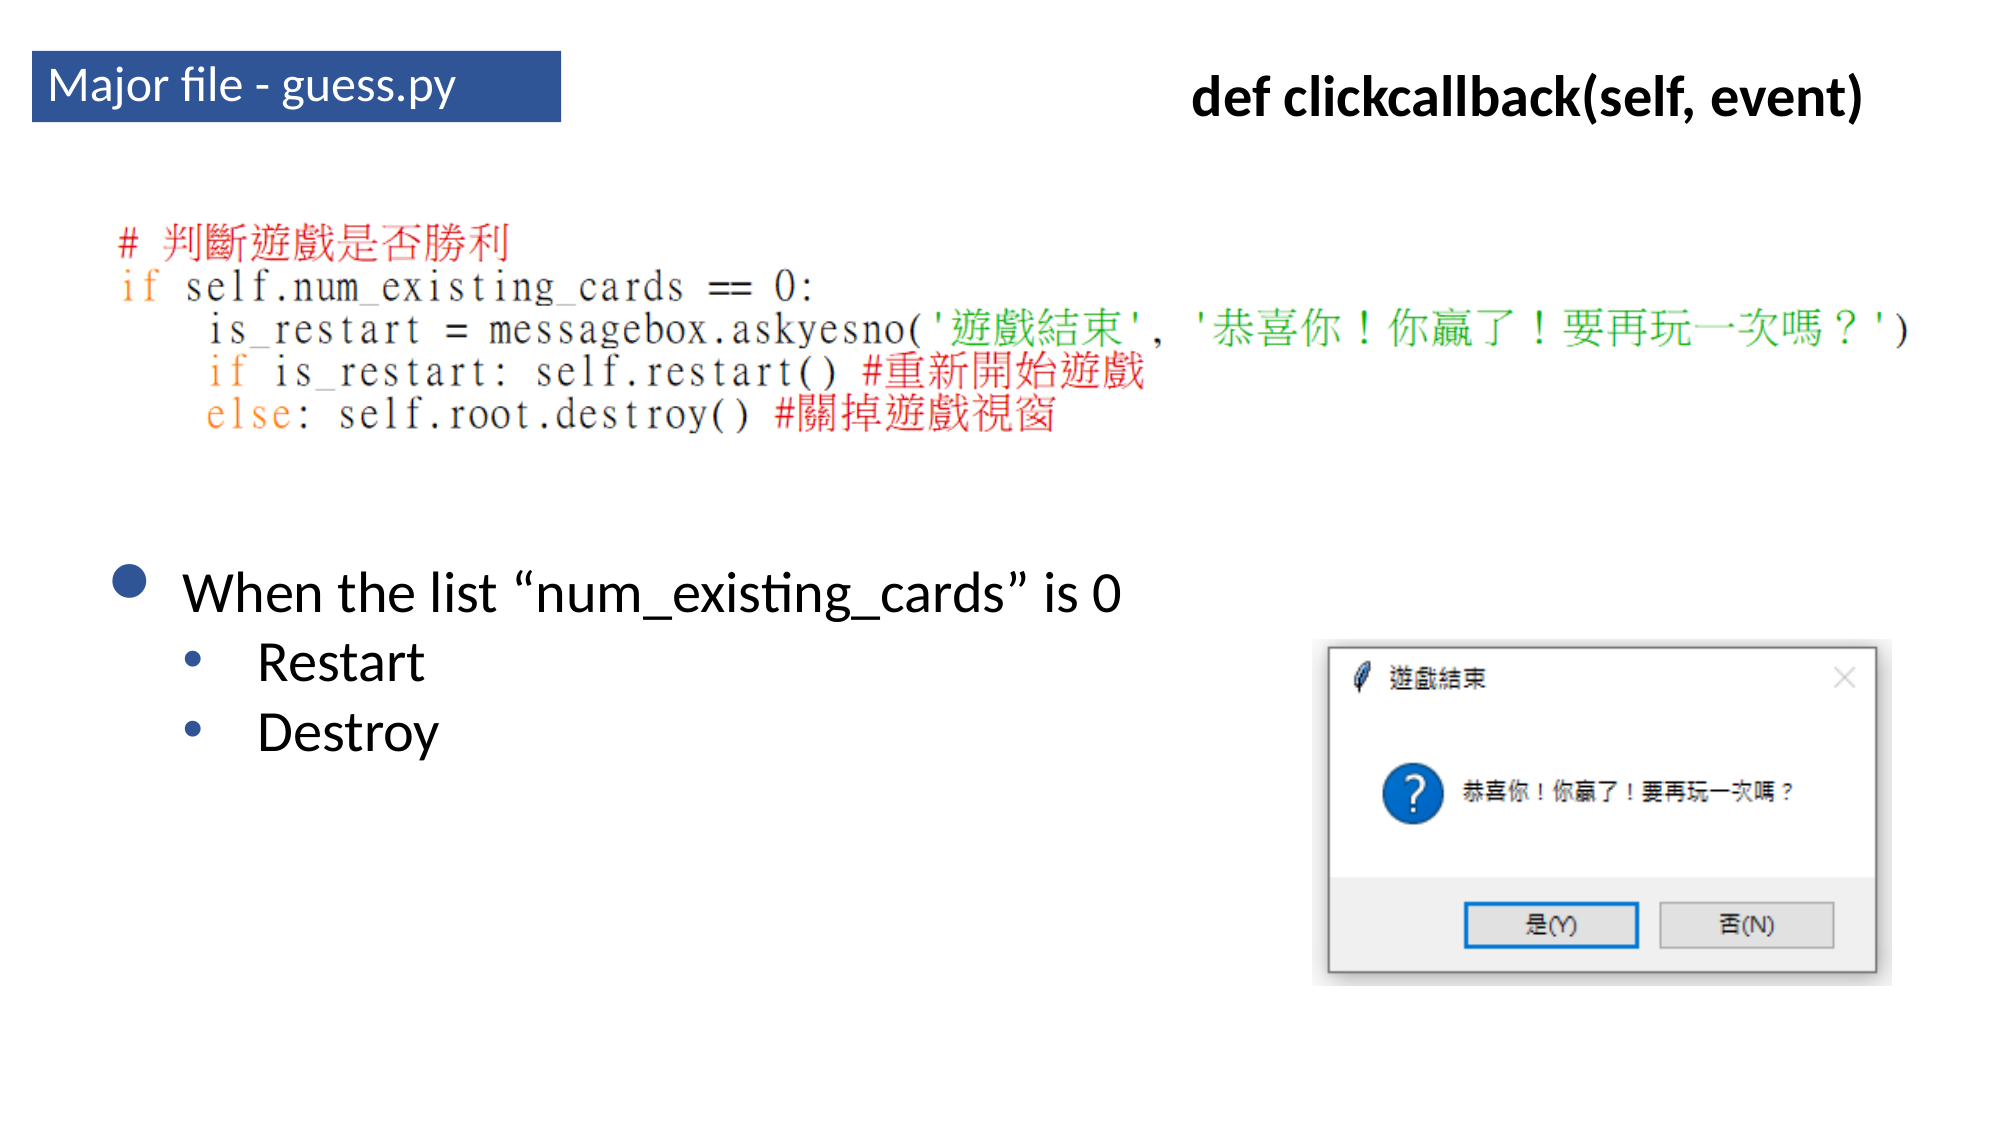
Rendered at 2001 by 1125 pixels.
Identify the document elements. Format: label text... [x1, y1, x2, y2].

text_box def clickcallback(self, event) [1177, 50, 1976, 136]
picture [1311, 639, 1892, 986]
text_box 123 [141, 54, 671, 126]
picture [115, 221, 1911, 435]
text_box When the list “num_existing_cards” is 0 Restart Destroy [92, 546, 1933, 981]
text_box Major file - guess.py [32, 50, 562, 123]
